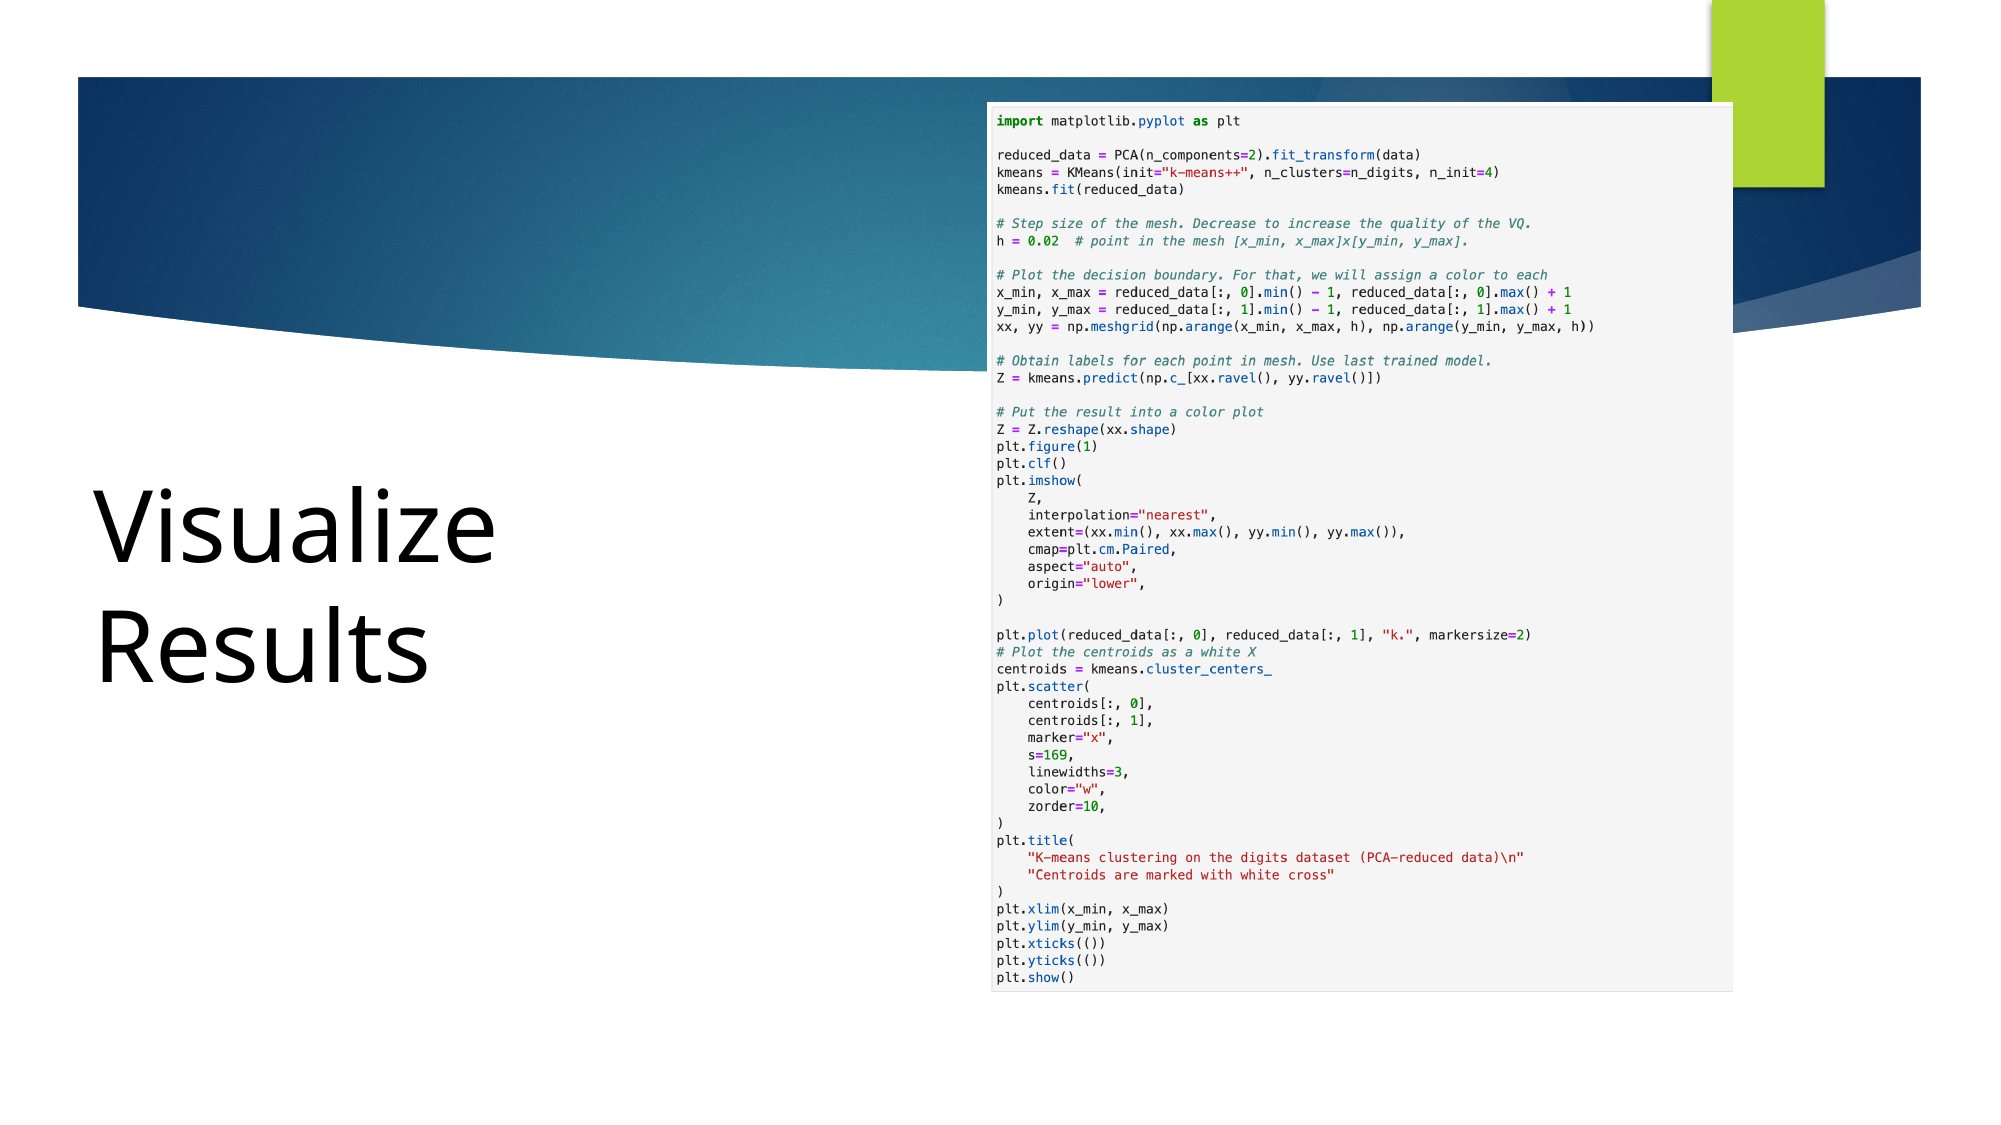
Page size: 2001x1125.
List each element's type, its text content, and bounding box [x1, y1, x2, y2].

title Visualize Results [78, 184, 739, 710]
picture [986, 102, 1733, 998]
